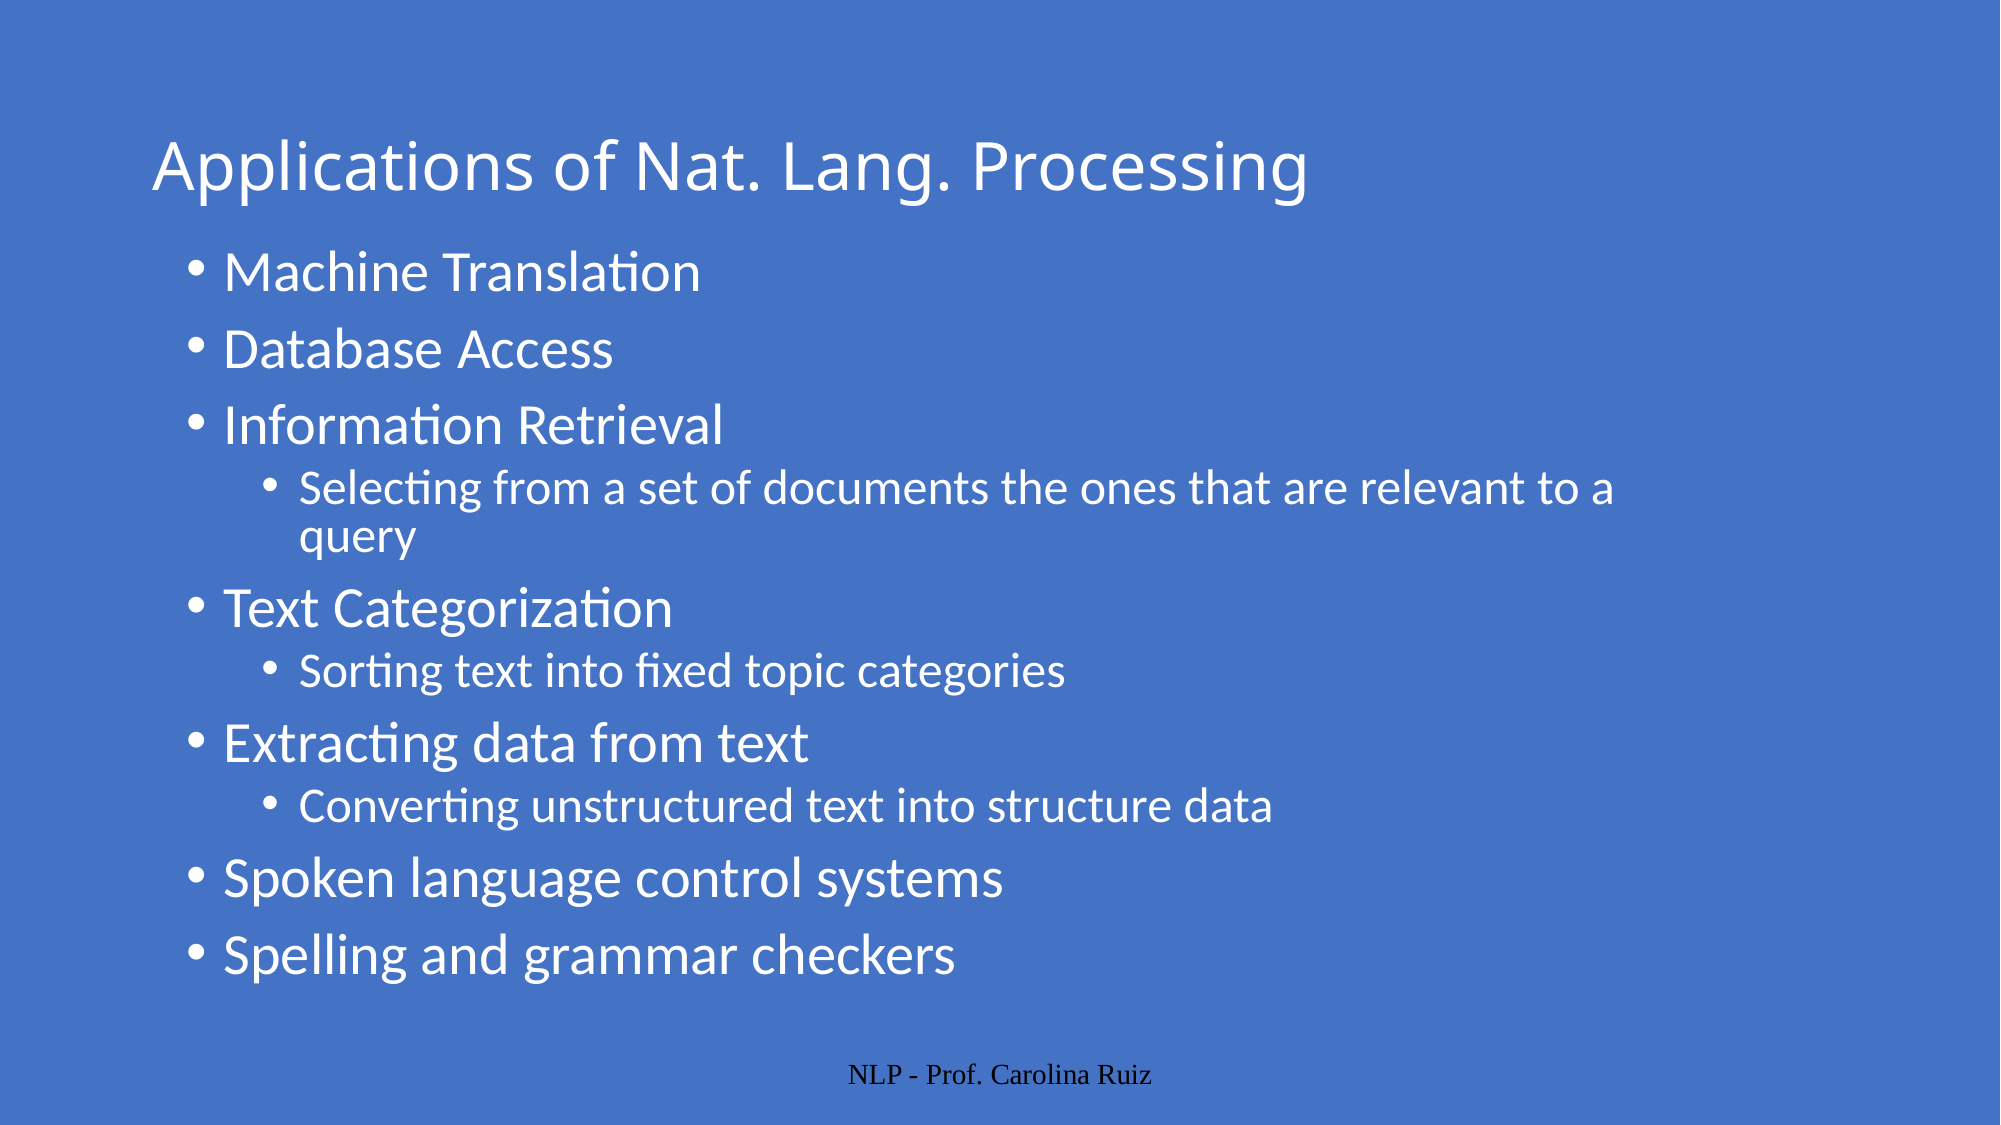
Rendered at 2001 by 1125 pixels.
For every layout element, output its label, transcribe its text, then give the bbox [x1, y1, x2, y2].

list Machine Translation Database Access Information Retrieval Selecting from a set of documents the ones that are relevant to a query Text Categorization Sorting text into fixed topic categories Extracting data from text Converting unstructured text into structure data Spoken language control systems Spelling and grammar checkers [171, 239, 1713, 1050]
footer NLP - Prof. Carolina Ruiz [662, 1050, 1338, 1103]
title Applications of Nat. Lang. Processing [137, 59, 1863, 278]
